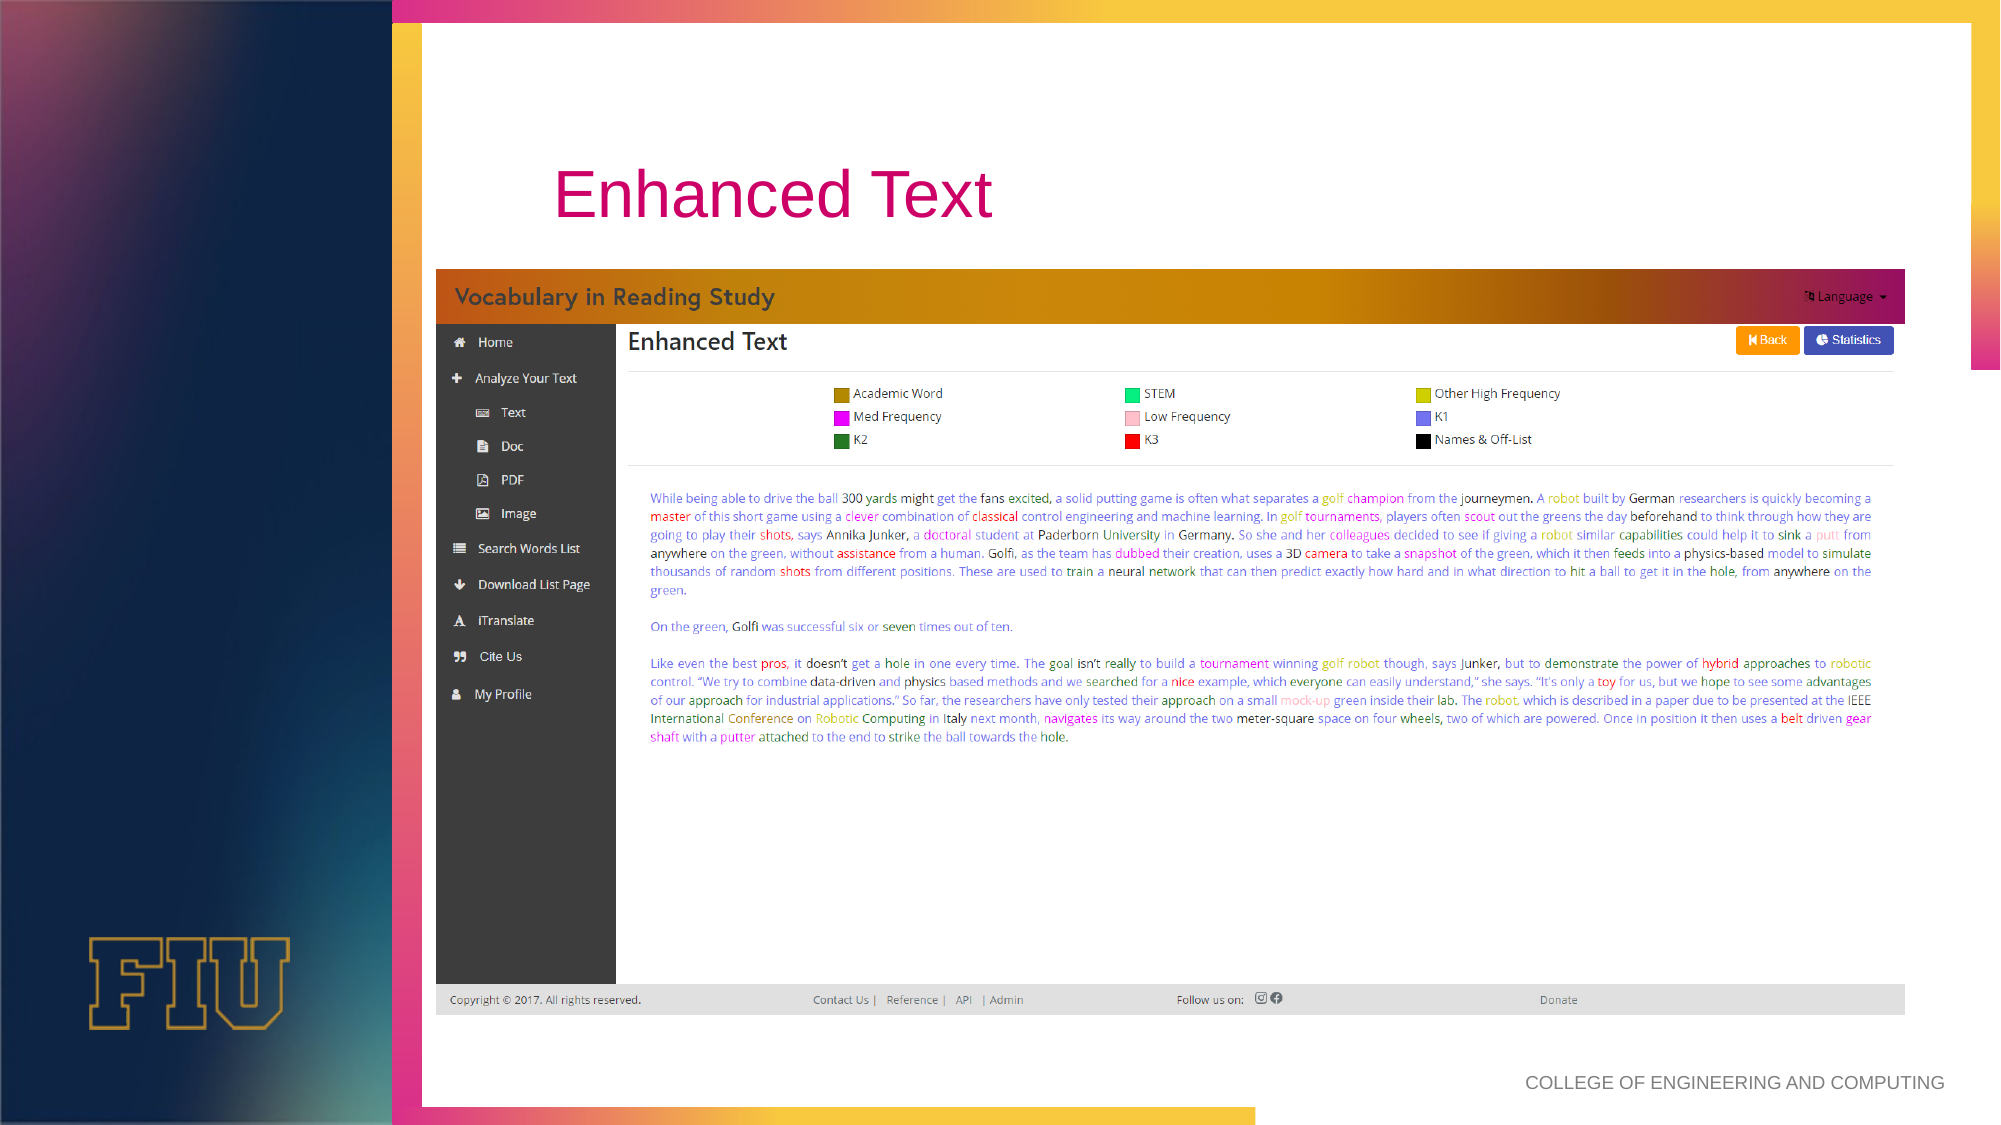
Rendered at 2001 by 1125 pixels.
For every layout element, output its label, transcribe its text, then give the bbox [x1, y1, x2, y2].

title Enhanced Text [538, 134, 1840, 258]
picture [436, 268, 1905, 1015]
picture [0, 0, 405, 1125]
